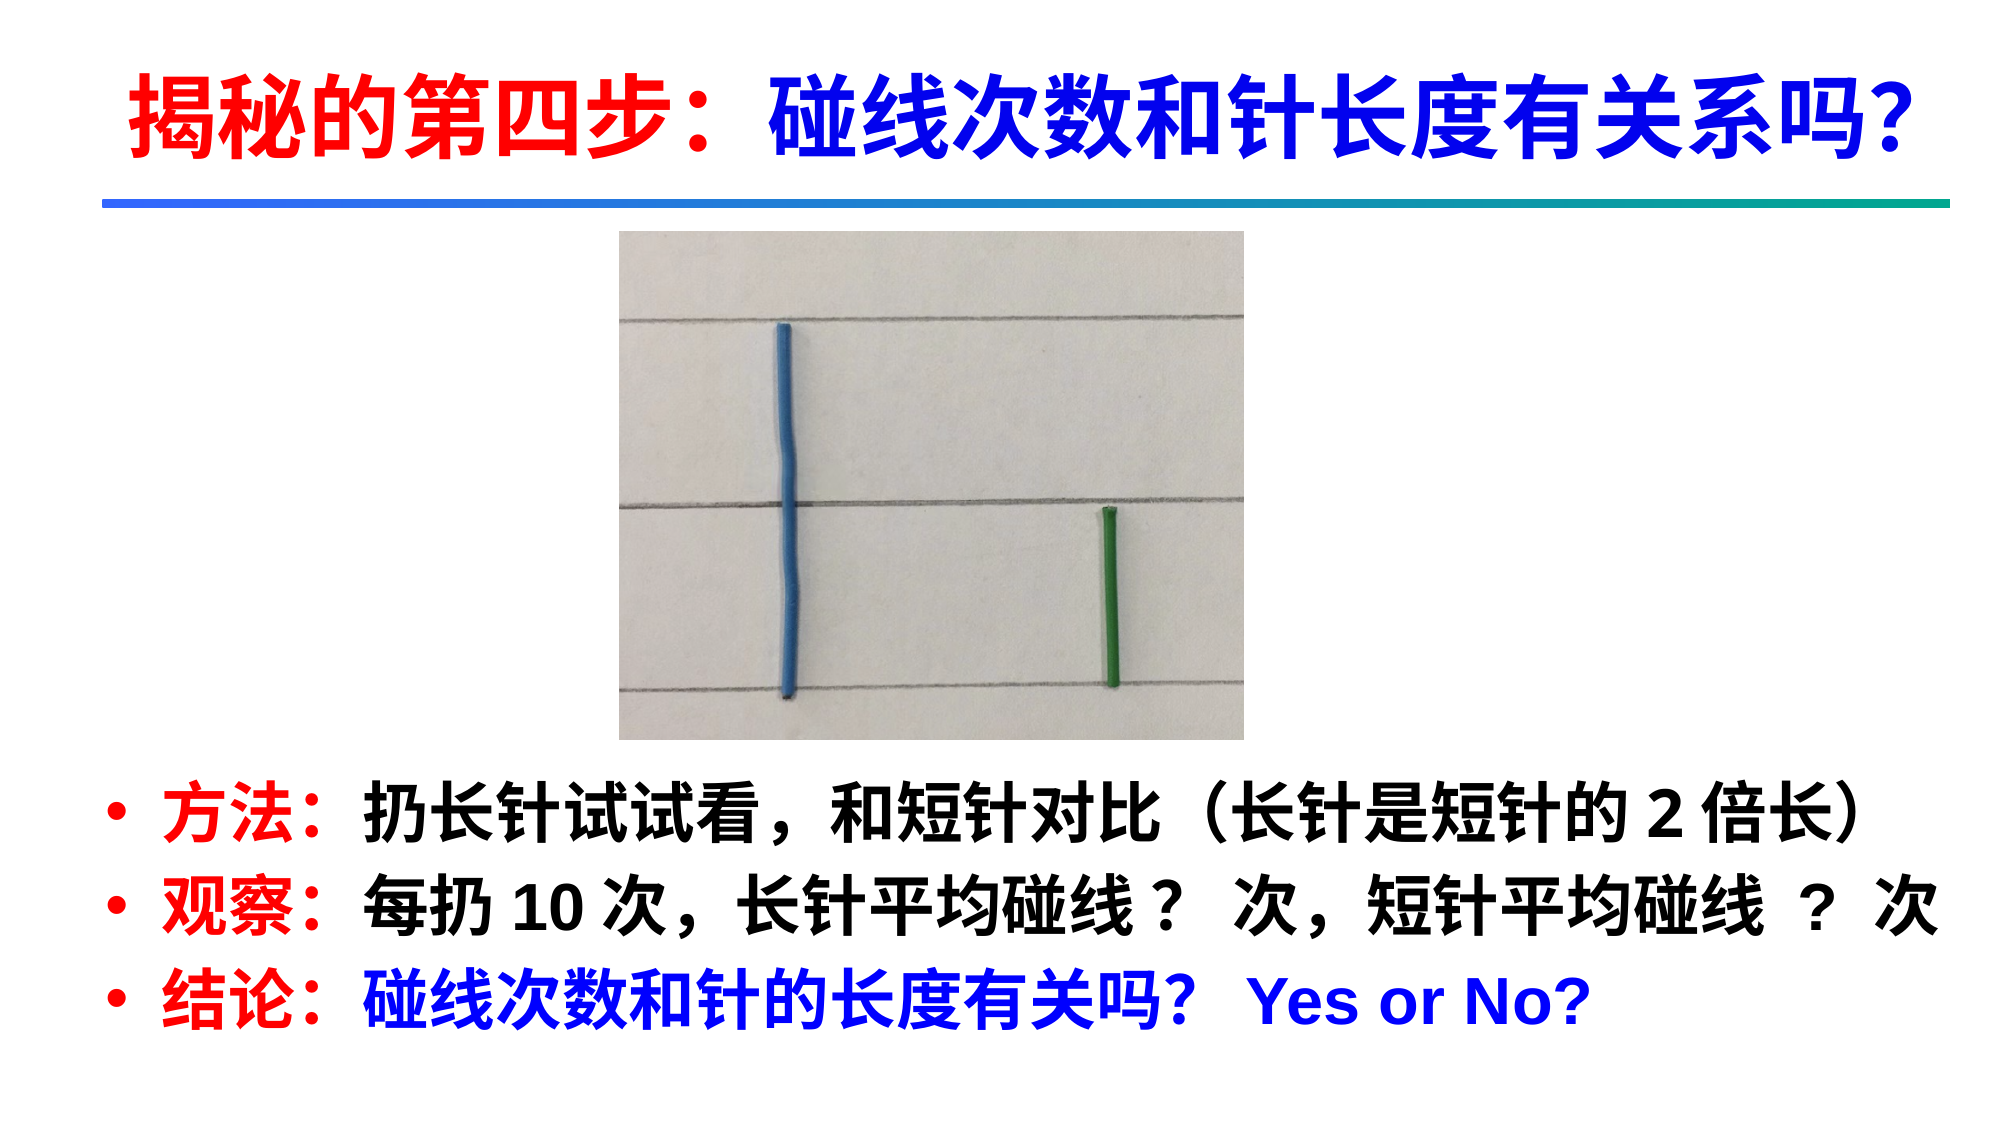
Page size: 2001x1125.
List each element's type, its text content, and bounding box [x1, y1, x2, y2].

picture [619, 231, 1245, 740]
list 方法：扔长针试试看，和短针对比（长针是短针的2倍长） 观察：每扔10次，长针平均碰线 ？ 次，短针平均碰线 ? 次 结论：碰线次数和针的长度有关吗？Yes or No? [90, 763, 1981, 1125]
title 揭秘的第四步：碰线次数和针长度有关系吗？ [110, 26, 2000, 204]
